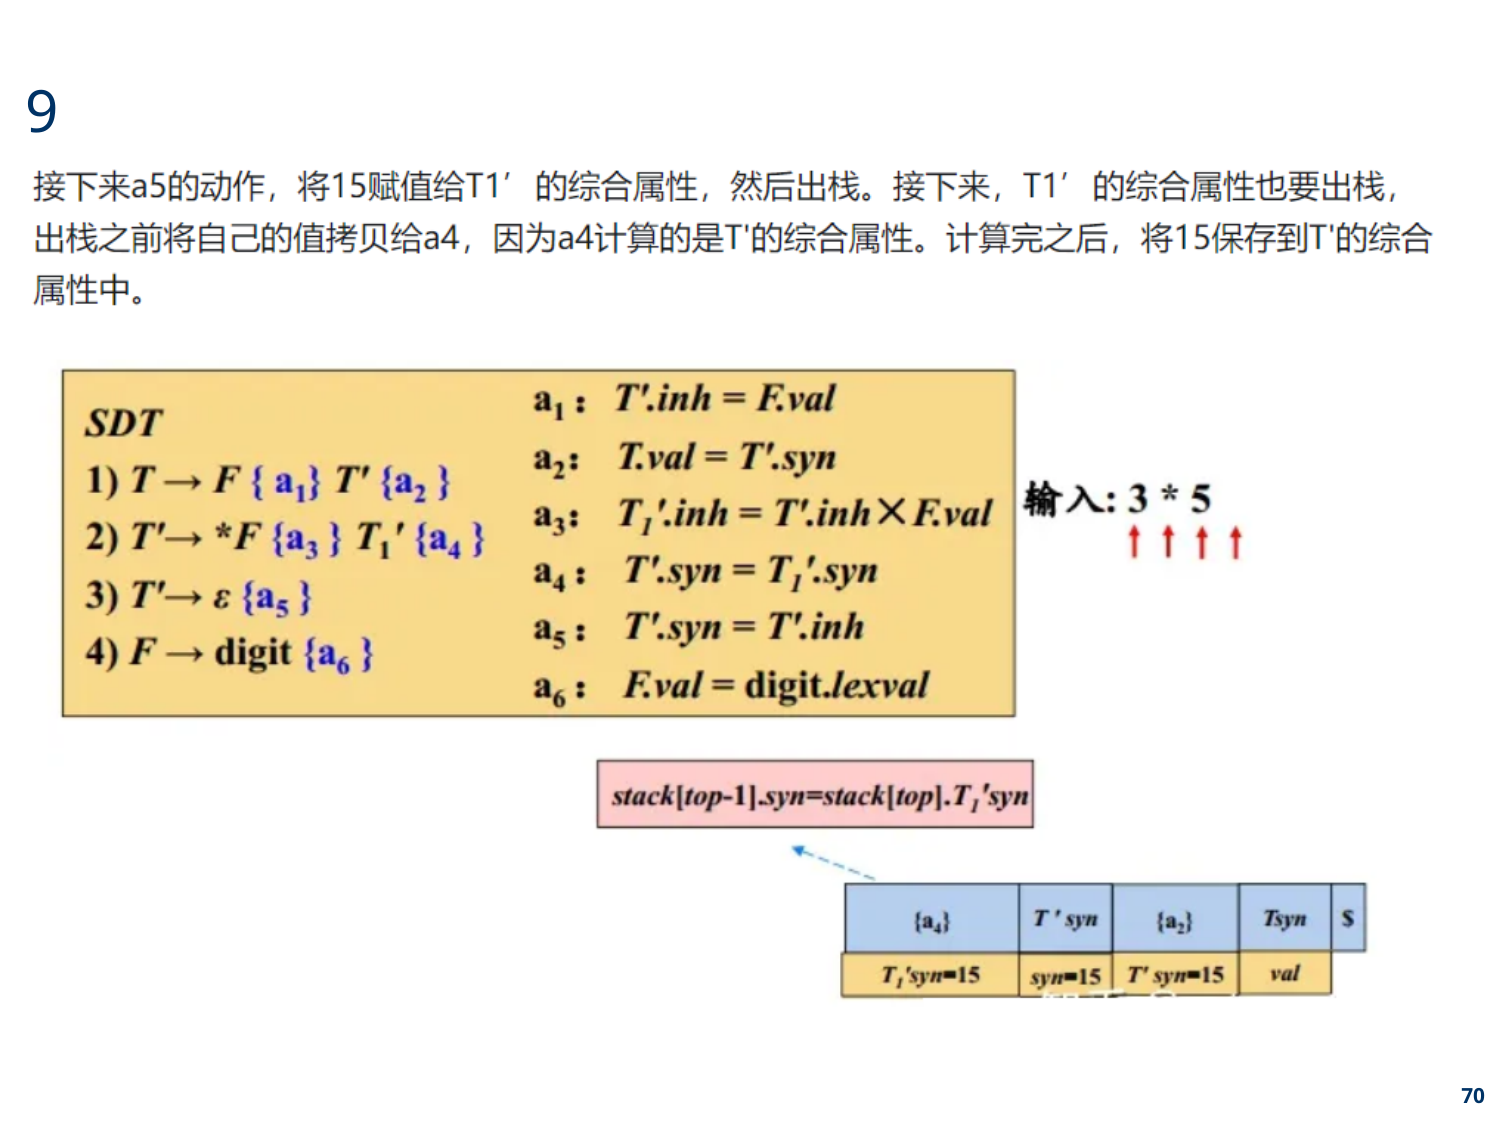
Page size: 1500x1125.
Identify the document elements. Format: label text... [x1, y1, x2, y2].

title 9 [10, 62, 1224, 156]
picture [24, 168, 1434, 1007]
slide_number 70 [1149, 1074, 1500, 1117]
